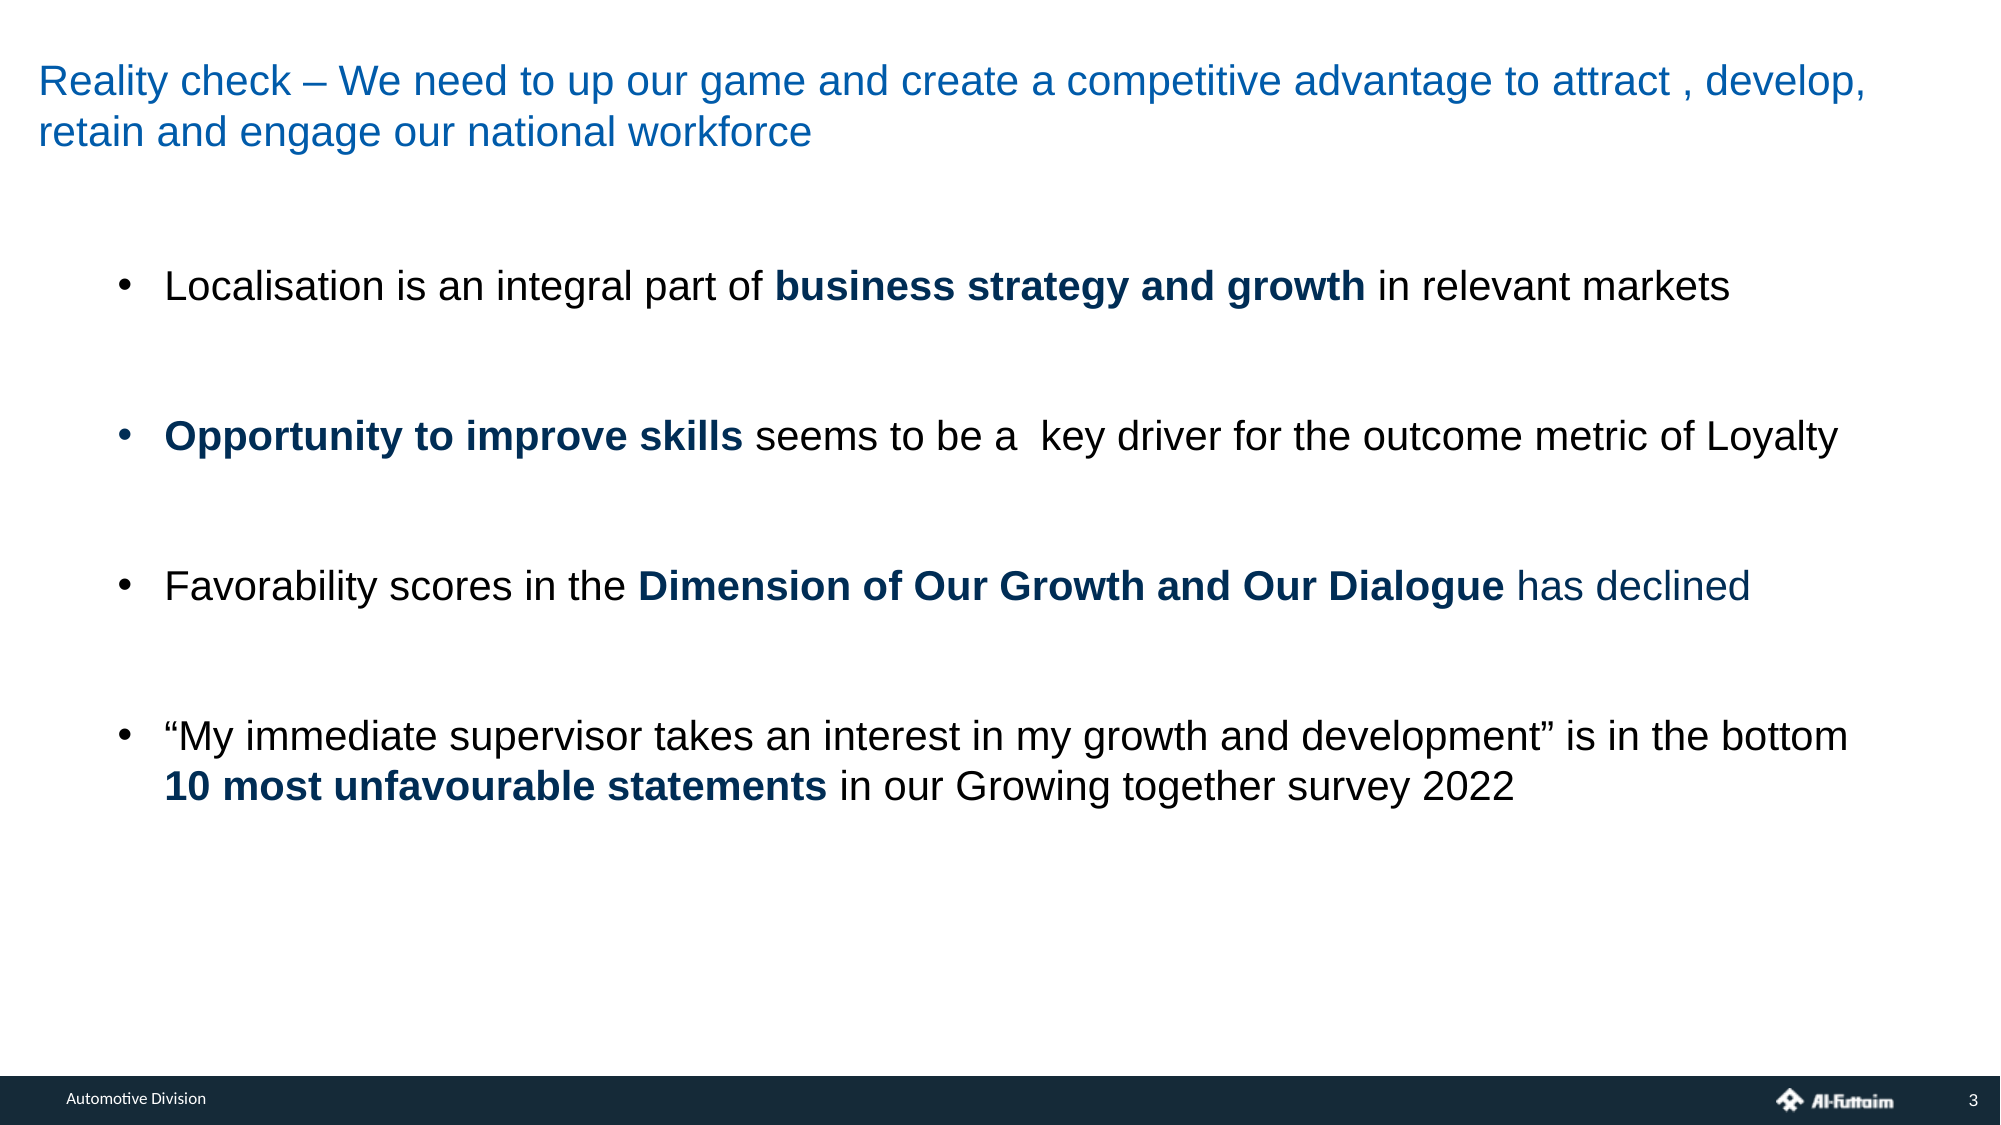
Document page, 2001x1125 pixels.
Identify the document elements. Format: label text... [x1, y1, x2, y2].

title Reality check – We need to up our game and create a competitive advantage to attract , develop, retain and engage our national workforce [38, 52, 1962, 156]
text_box Localisation is an integral part of business strategy and growth in relevant markets Opportunity to improve skills seems to be a key driver for the outcome metric of Loyalty Favorability scores in the Dimension of Our Growth and Our Dialogue has declined “My immediate supervisor takes an interest in my growth and development” is in the bottom 10 most unfavourable statements in our Growing together survey 2022 [102, 251, 1898, 1117]
